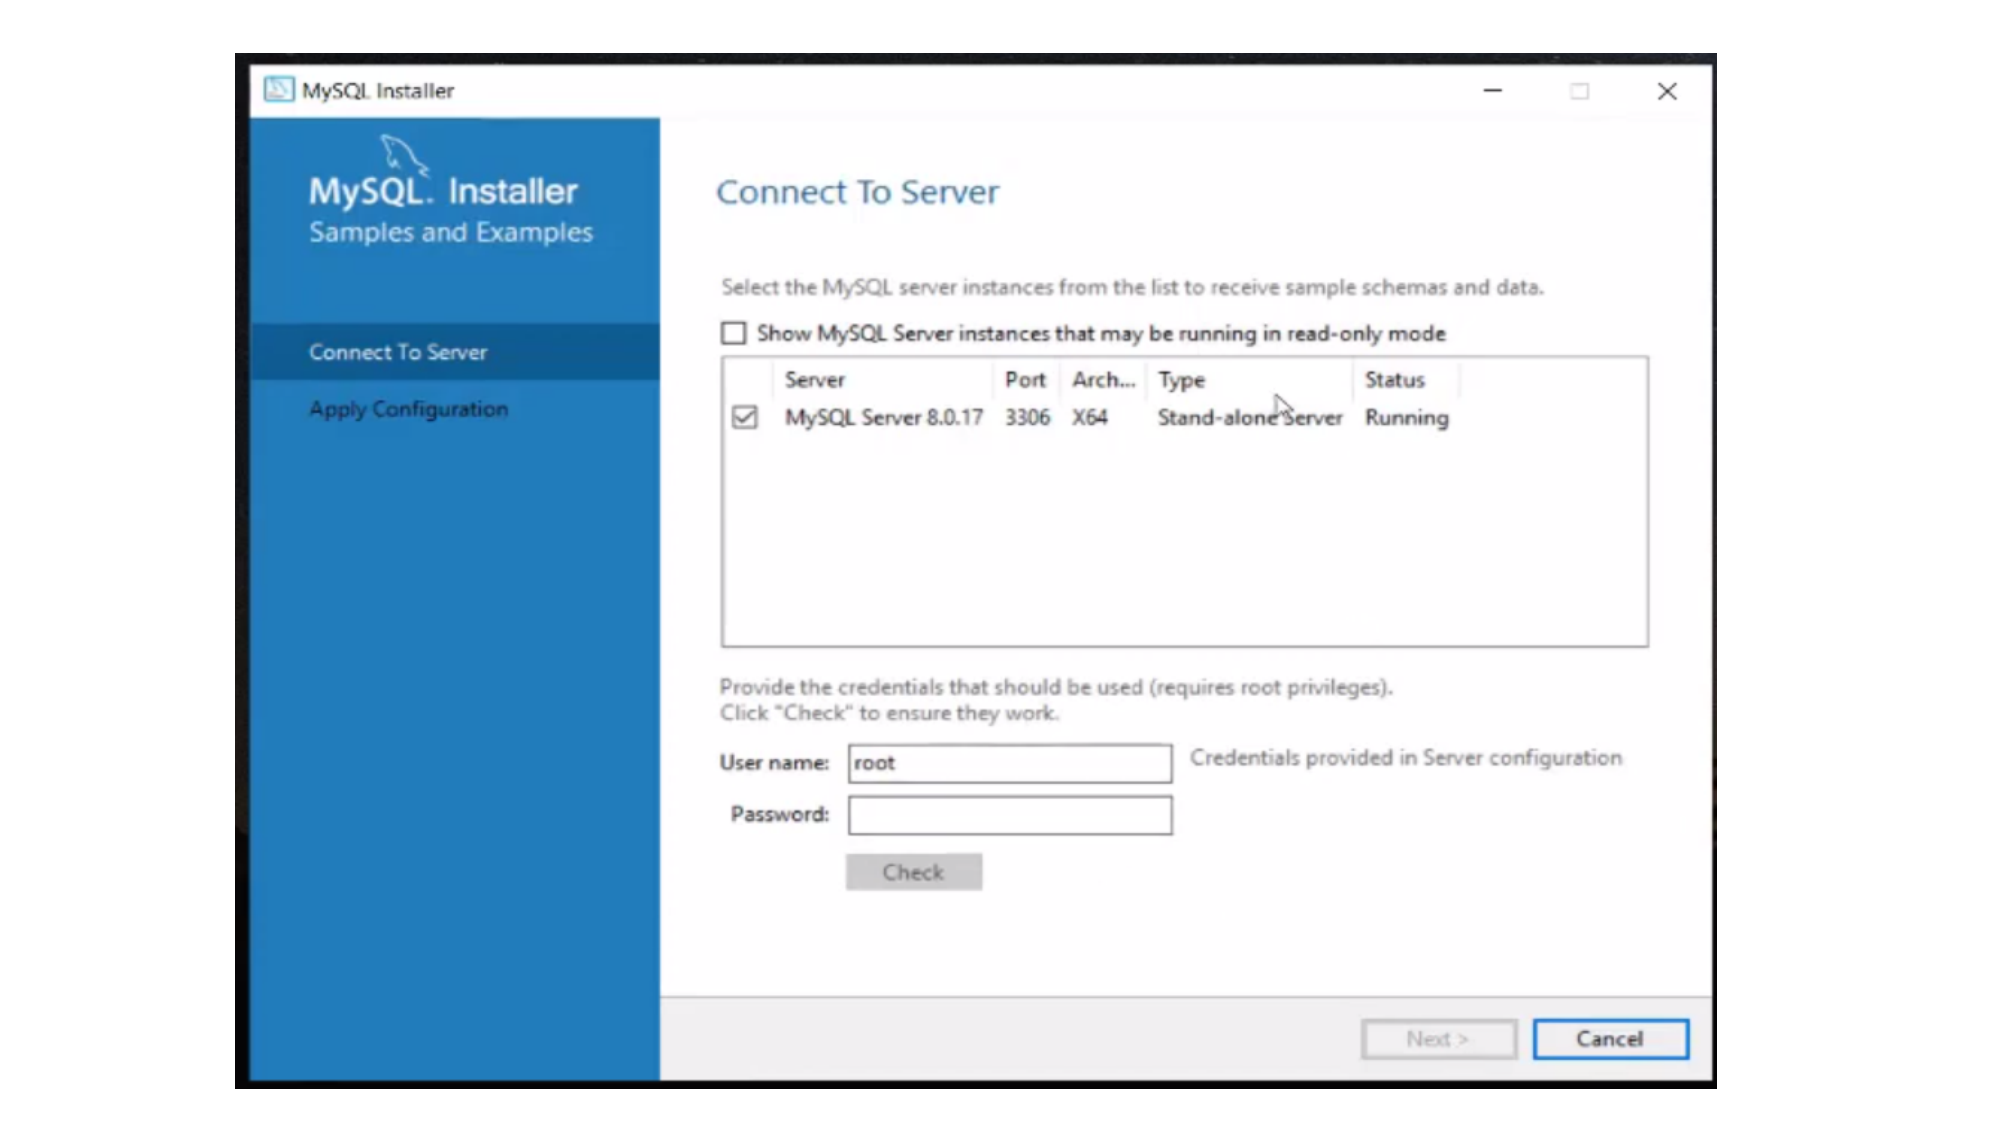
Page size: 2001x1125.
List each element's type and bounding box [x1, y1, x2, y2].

picture [235, 53, 1718, 1089]
